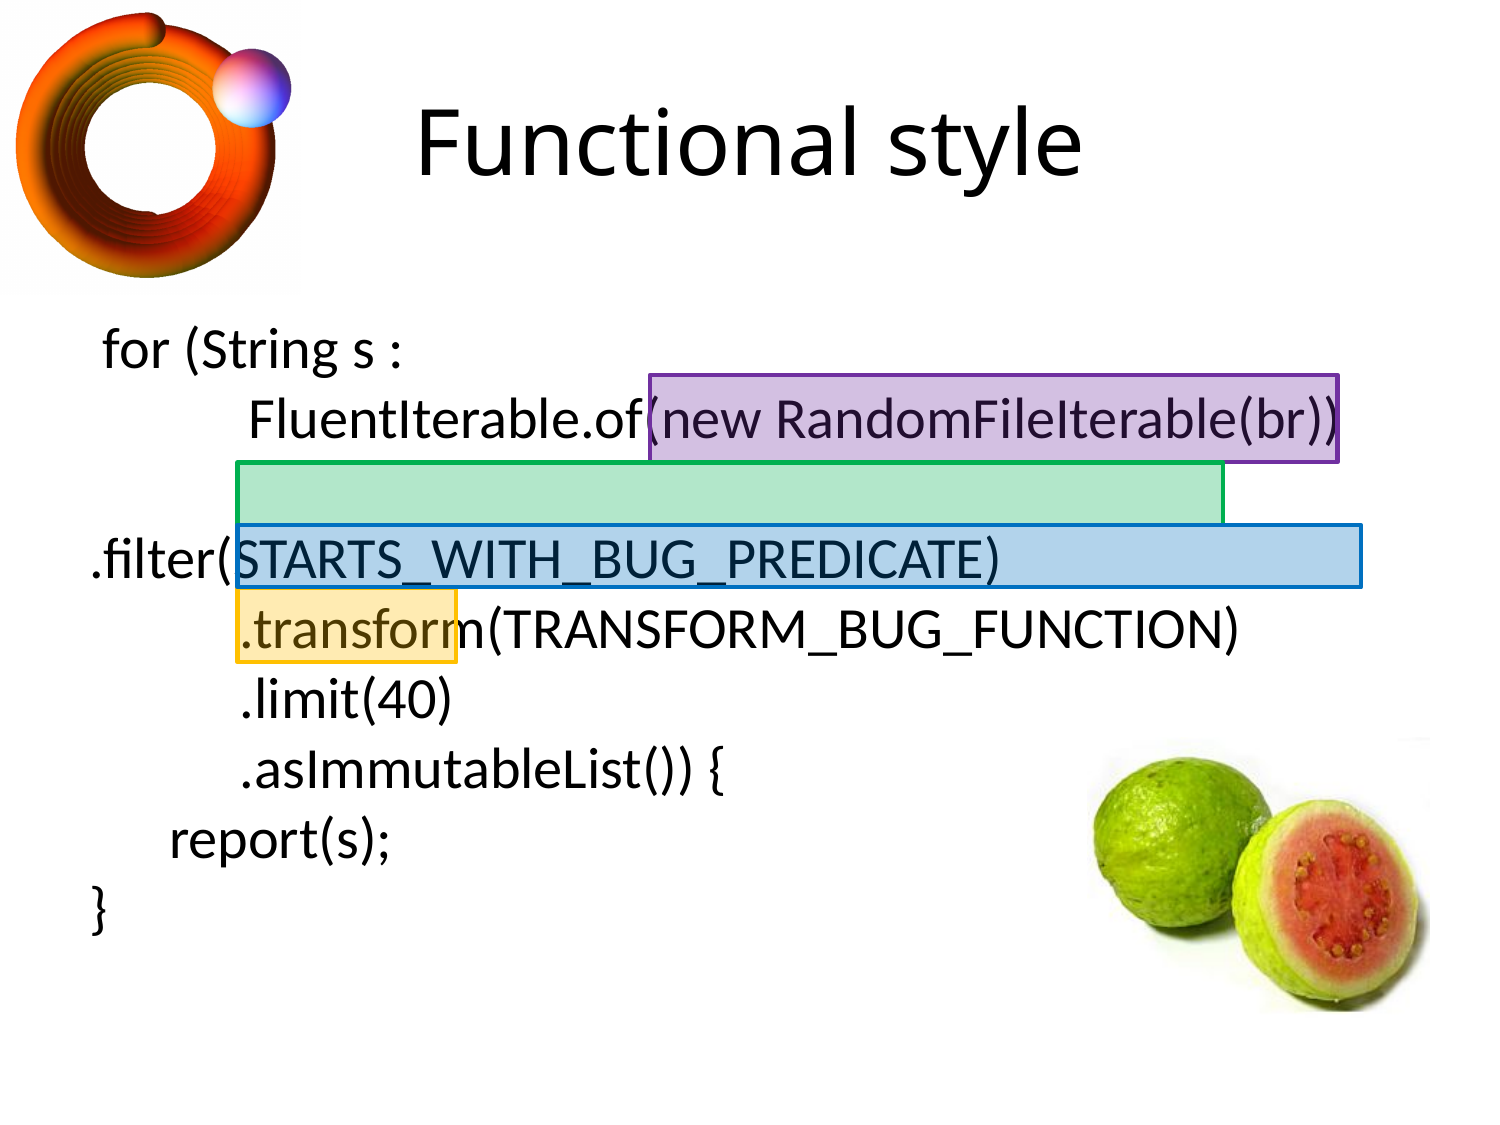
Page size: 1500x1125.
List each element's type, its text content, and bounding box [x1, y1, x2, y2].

picture [1087, 737, 1430, 1023]
text_box [235, 460, 1225, 523]
text_box [648, 373, 1340, 464]
text_box [235, 523, 1363, 589]
picture [0, 0, 301, 295]
text_box for (String s : FluentIterable.of(new RandomFileIterable(br)) .filter(STARTS_WITH_BUG_PREDICATE) .transform(TRANSFORM_BUG_FUNCTION) .limit(40) .asImmutableList()) { report(s); } [75, 302, 1400, 948]
title Functional style [304, 45, 1425, 233]
text_box [235, 589, 458, 664]
